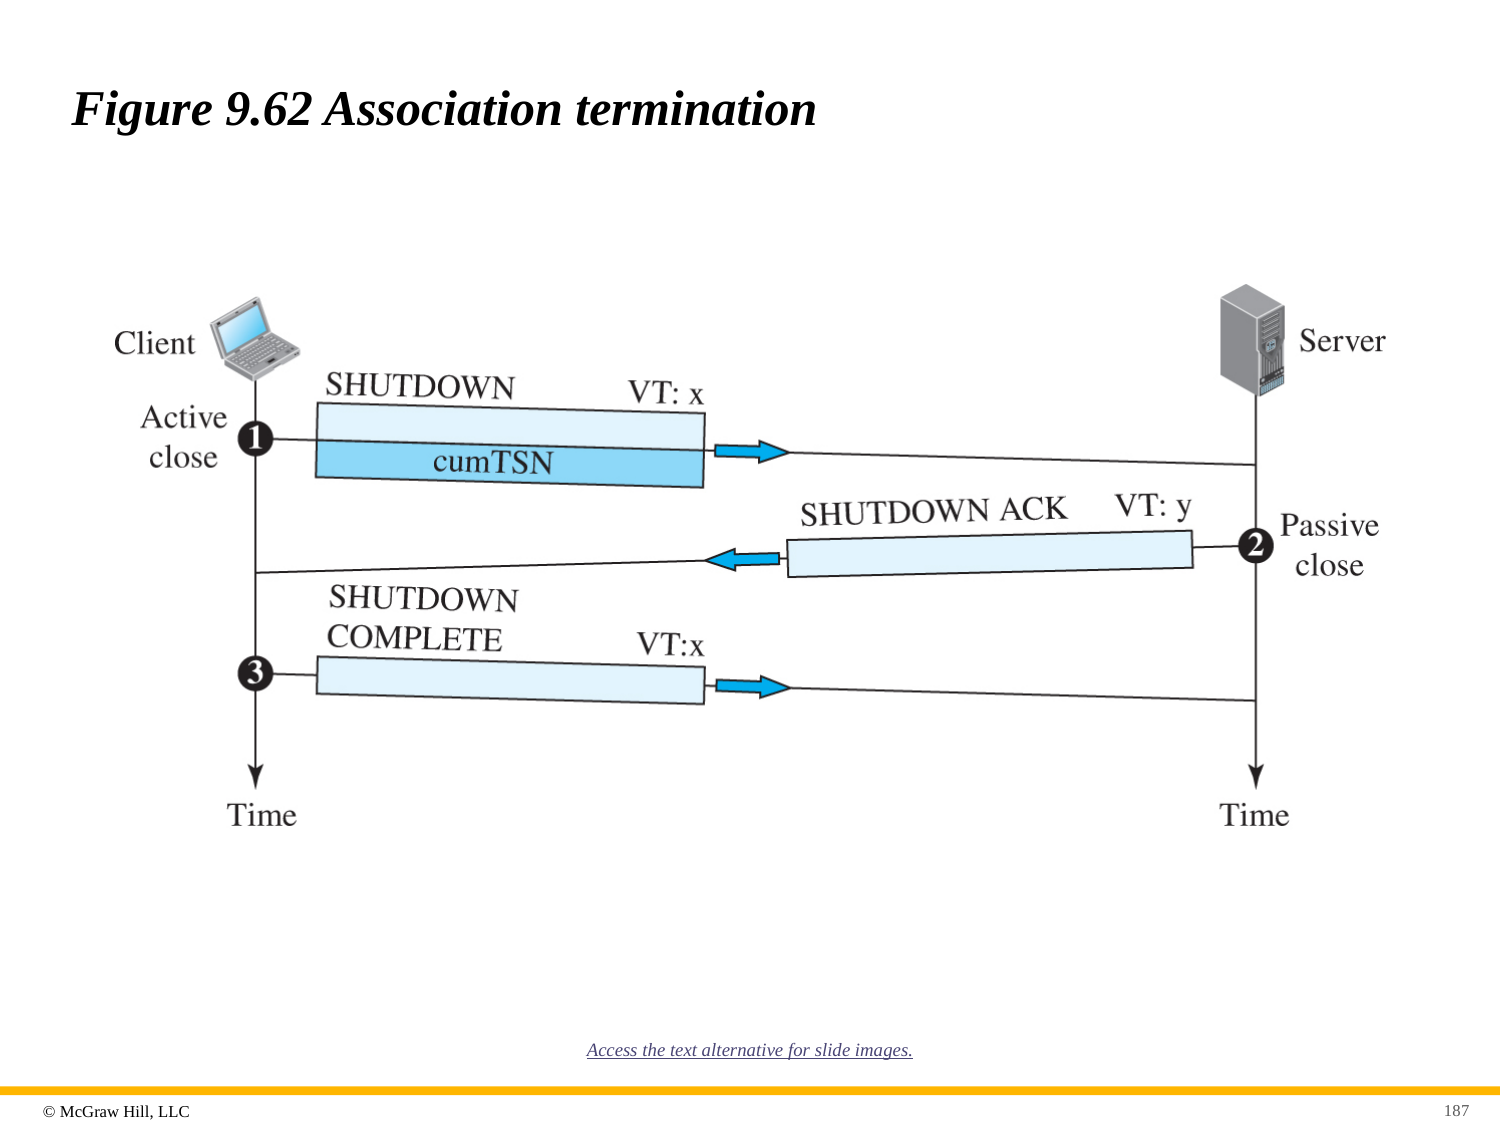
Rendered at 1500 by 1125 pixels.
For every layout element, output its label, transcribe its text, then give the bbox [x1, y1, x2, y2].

picture [114, 284, 1386, 840]
slide_number 187 [1418, 1096, 1477, 1123]
list Access the text alternative for slide images. [525, 1033, 975, 1066]
title Figure 9.62 Association termination [56, 50, 1444, 162]
